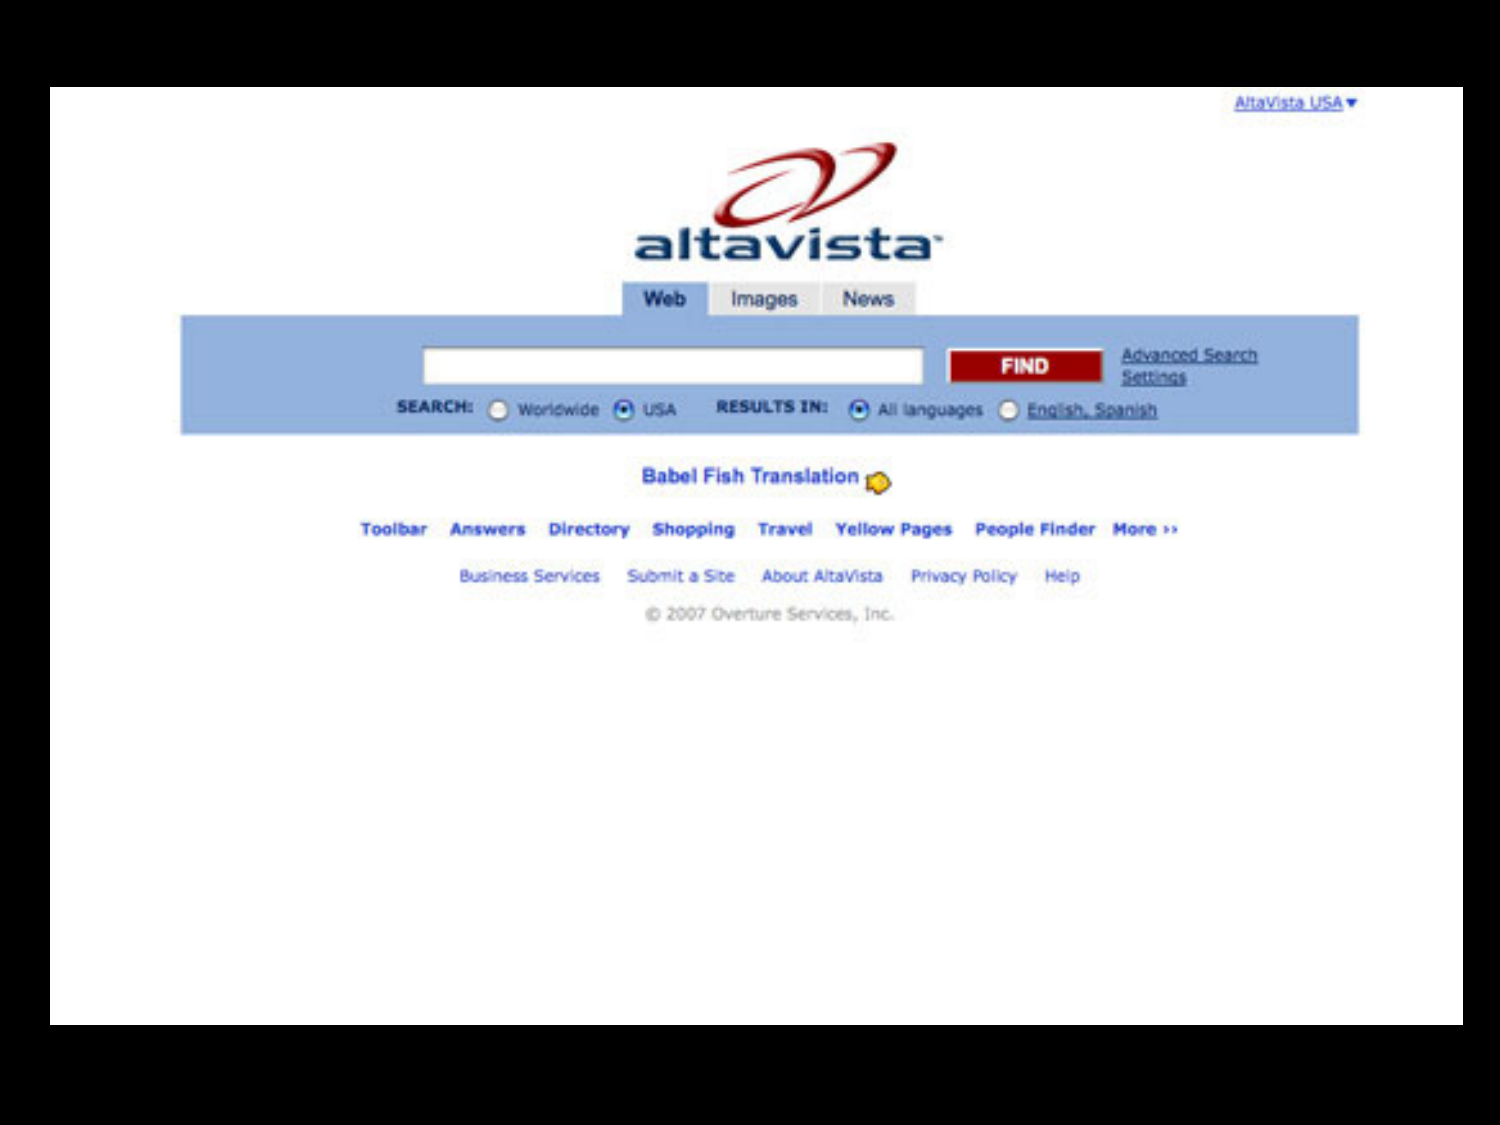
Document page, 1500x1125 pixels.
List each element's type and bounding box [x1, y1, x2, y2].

picture [49, 87, 1463, 1026]
